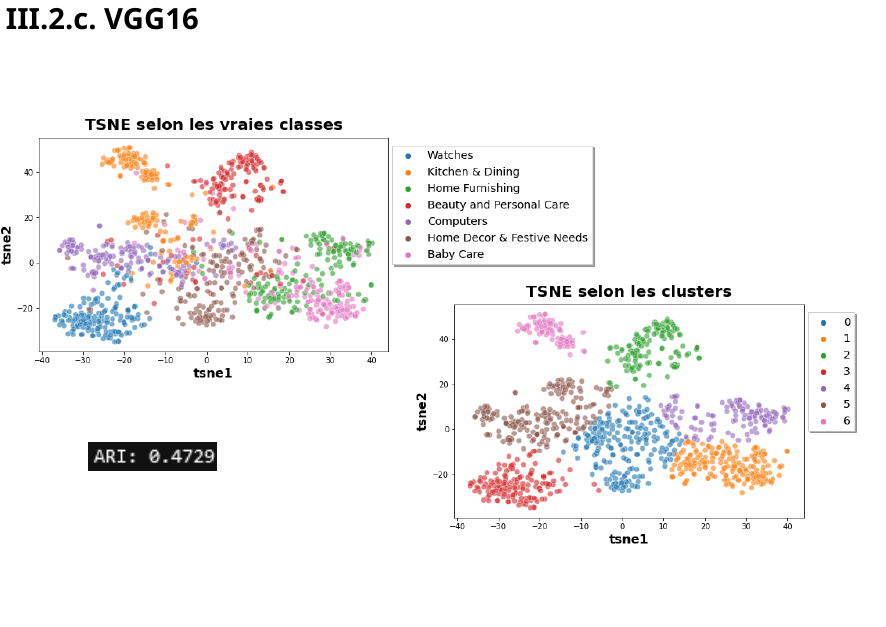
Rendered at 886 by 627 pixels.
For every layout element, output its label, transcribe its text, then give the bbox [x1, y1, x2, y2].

picture [0, 117, 858, 547]
text_box III.2.c. VGG16 [0, 0, 523, 35]
picture [88, 442, 217, 471]
